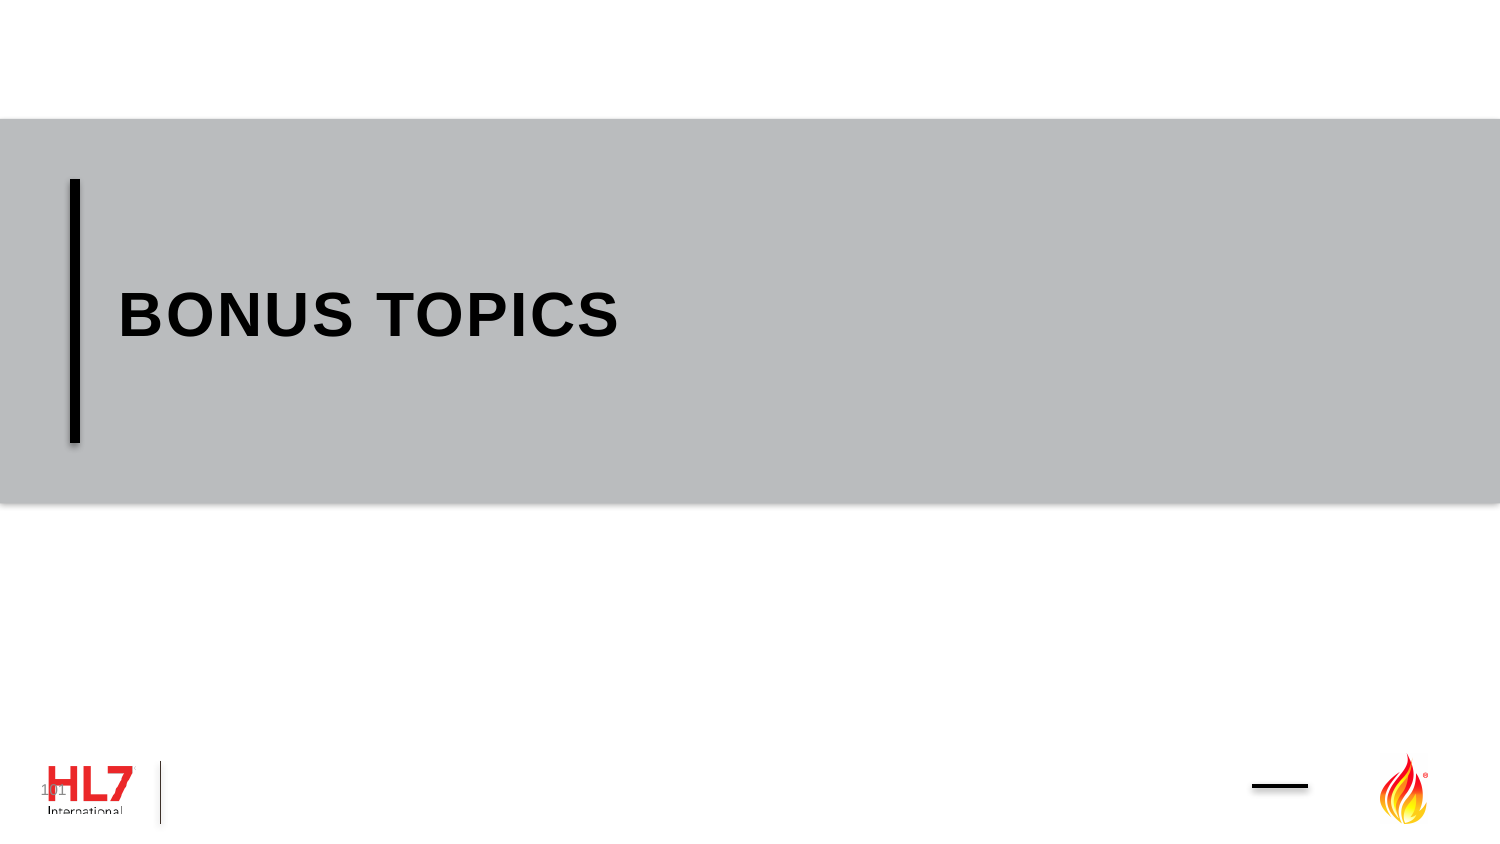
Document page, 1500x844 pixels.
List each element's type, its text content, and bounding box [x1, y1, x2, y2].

picture [1380, 753, 1428, 824]
title BONUS TOPICS [118, 144, 1441, 478]
text_box 101 [29, 775, 148, 803]
